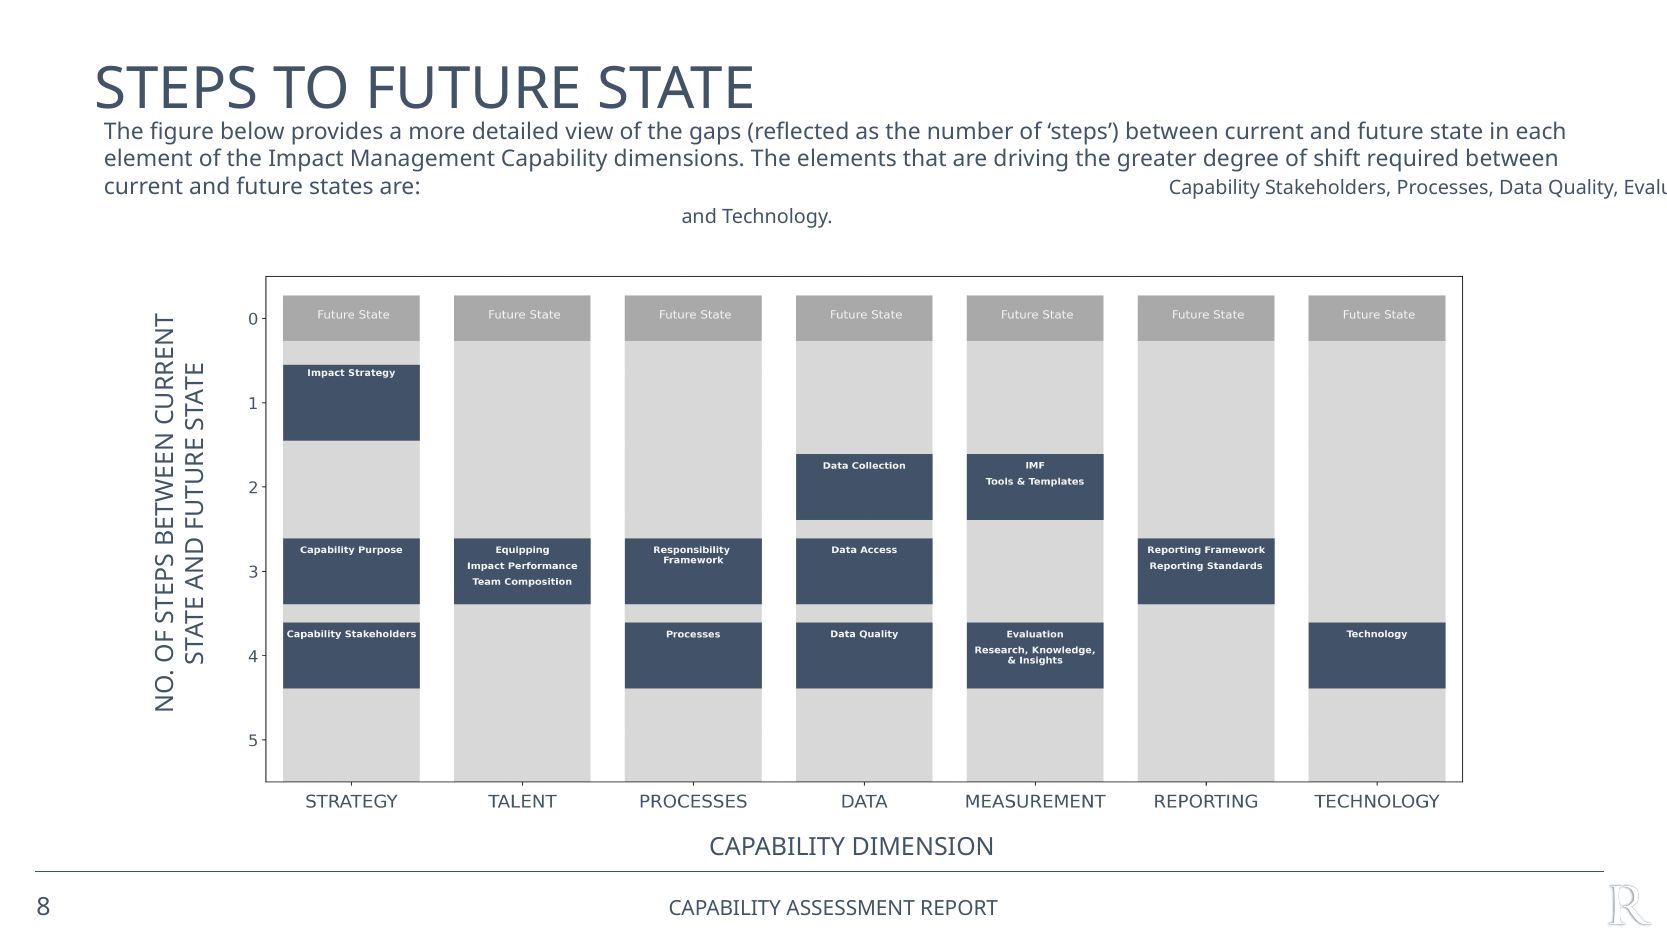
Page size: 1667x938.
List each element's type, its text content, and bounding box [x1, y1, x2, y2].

list The figure below provides a more detailed view of the gaps (reflected as the number of ‘steps’) between current and future state in each element of the Impact Management Capability dimensions. The elements that are driving the greater degree of shift required between current and future states are: [88, 108, 1628, 164]
list Capability ASSESSMENT Report [412, 882, 1254, 932]
text_box No. of Steps between current state and future state [140, 263, 216, 764]
text_box Capability Dimension [465, 827, 1239, 868]
picture [239, 269, 1471, 818]
picture [1605, 882, 1654, 928]
text_box Capability Stakeholders, Processes, Data Quality, Evaluation, Research, Knowledge, & Insights, [1154, 167, 1667, 206]
text_box and Technology. [666, 196, 848, 235]
title Steps to Future State [79, 25, 1588, 145]
slide_number 8 [7, 882, 80, 933]
